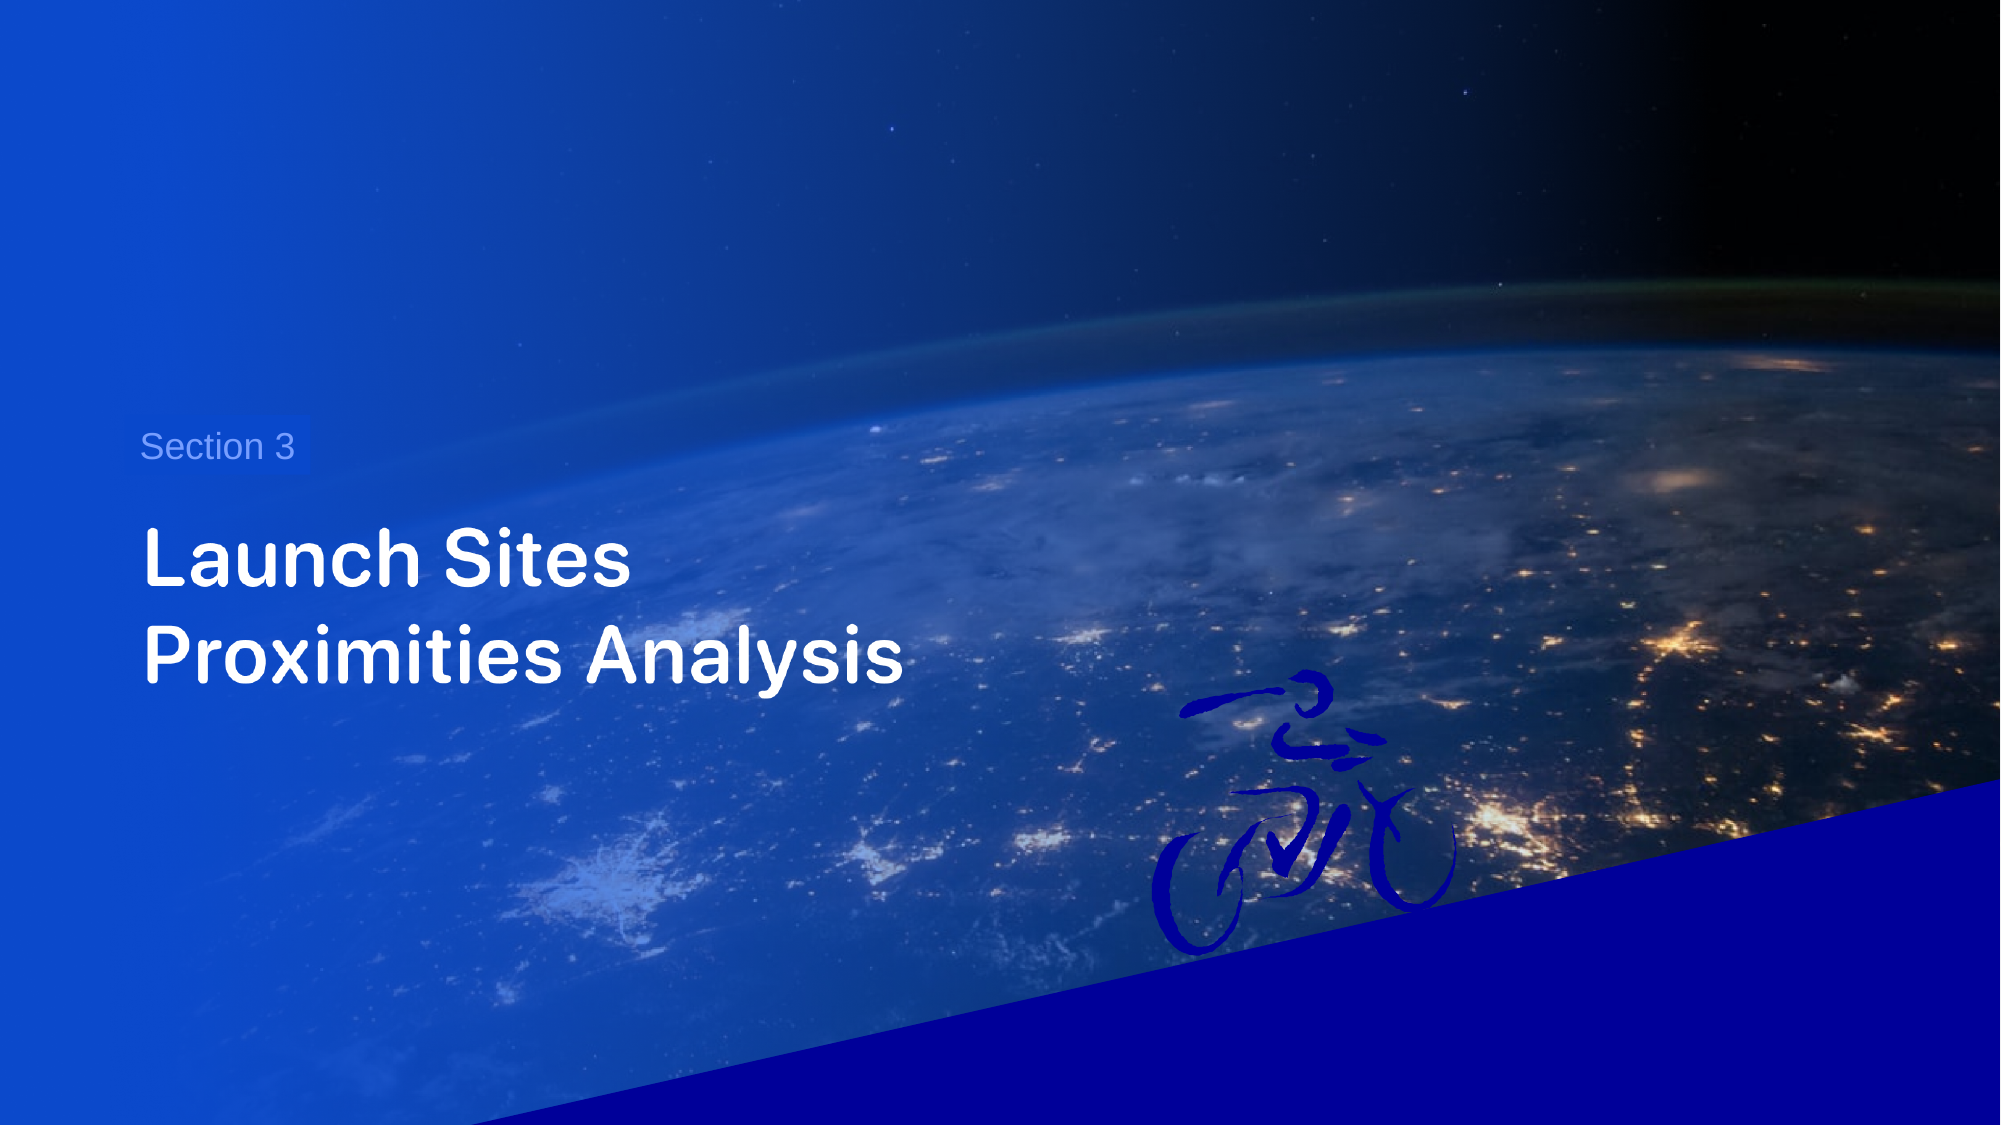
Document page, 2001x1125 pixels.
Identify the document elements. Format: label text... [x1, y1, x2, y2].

text_box Section 3 [124, 414, 311, 475]
picture [0, 0, 2001, 1125]
